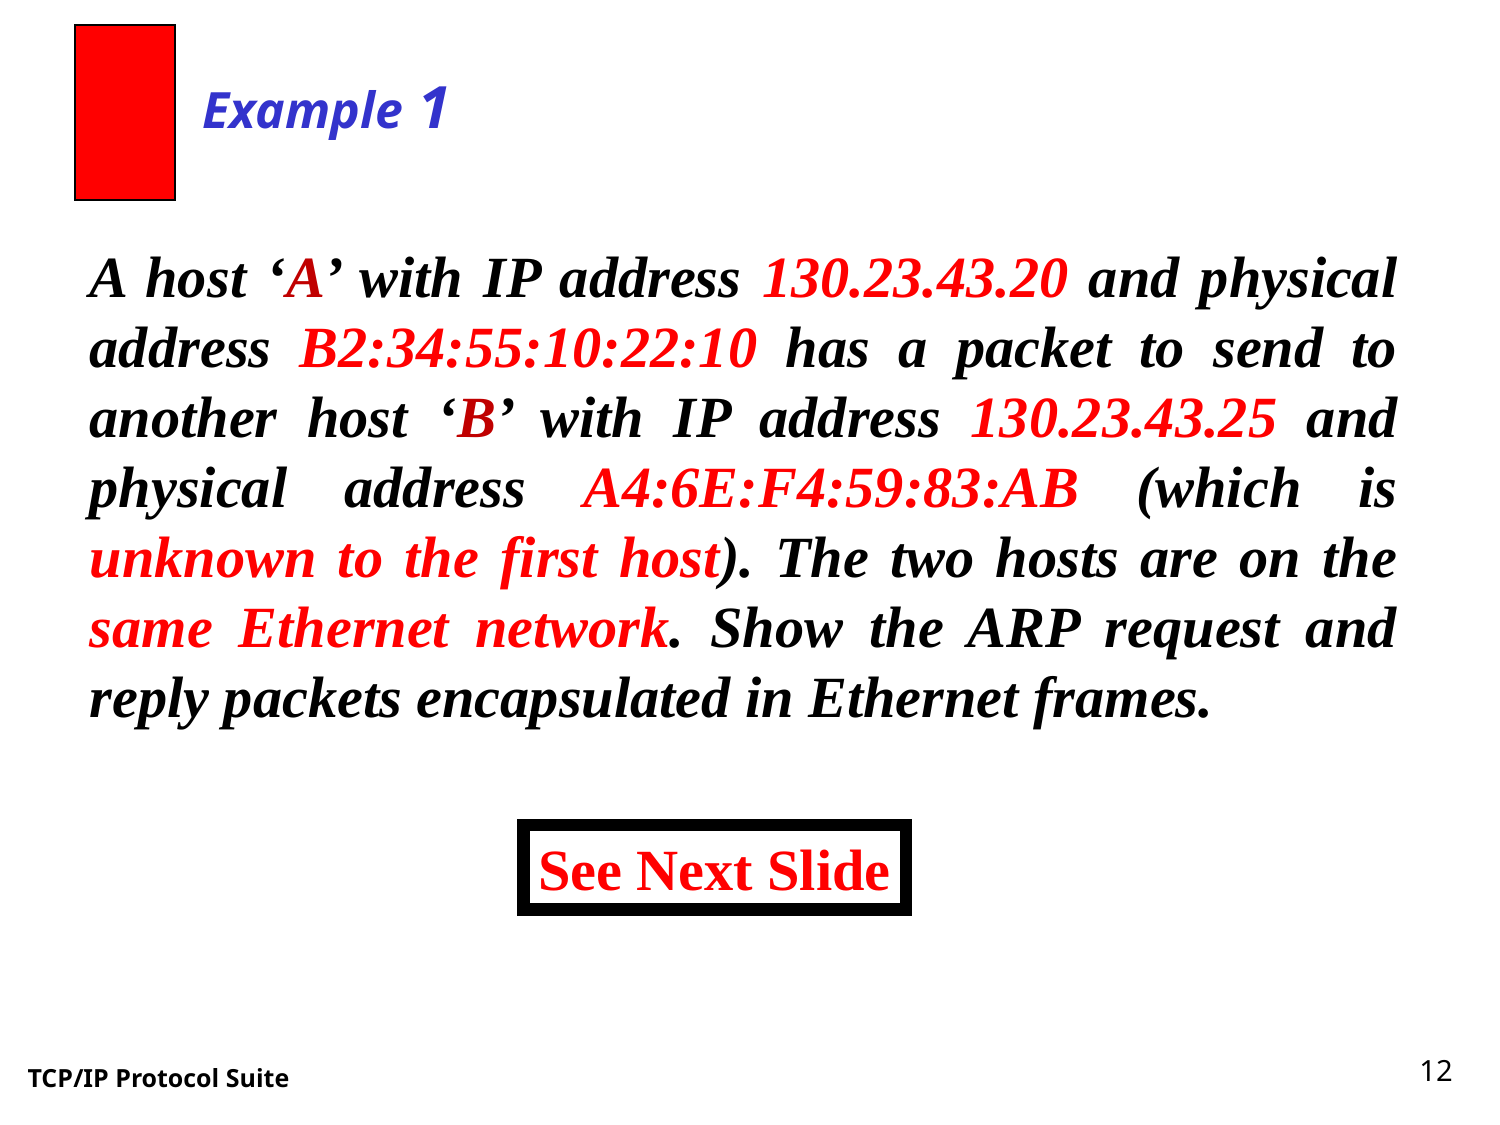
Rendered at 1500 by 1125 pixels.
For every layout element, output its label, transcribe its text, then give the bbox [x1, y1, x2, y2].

footer TCP/IP Protocol Suite [12, 1025, 488, 1100]
text_box Example 1 [187, 62, 550, 148]
text_box See Next Slide [523, 825, 906, 910]
slide_number 12 [1155, 1024, 1468, 1100]
text_box A host ‘A’ with IP address 130.23.43.20 and physical address B2:34:55:10:22:10 has a packet to send to another host ‘B’ with IP address 130.23.43.25 and physical address A4:6E:F4:59:83:AB (which is unknown to the first host). The two hosts are on the same Ethernet network. Show the ARP request and reply packets encapsulated in Ethernet frames. [74, 231, 1413, 737]
text_box [75, 24, 175, 200]
